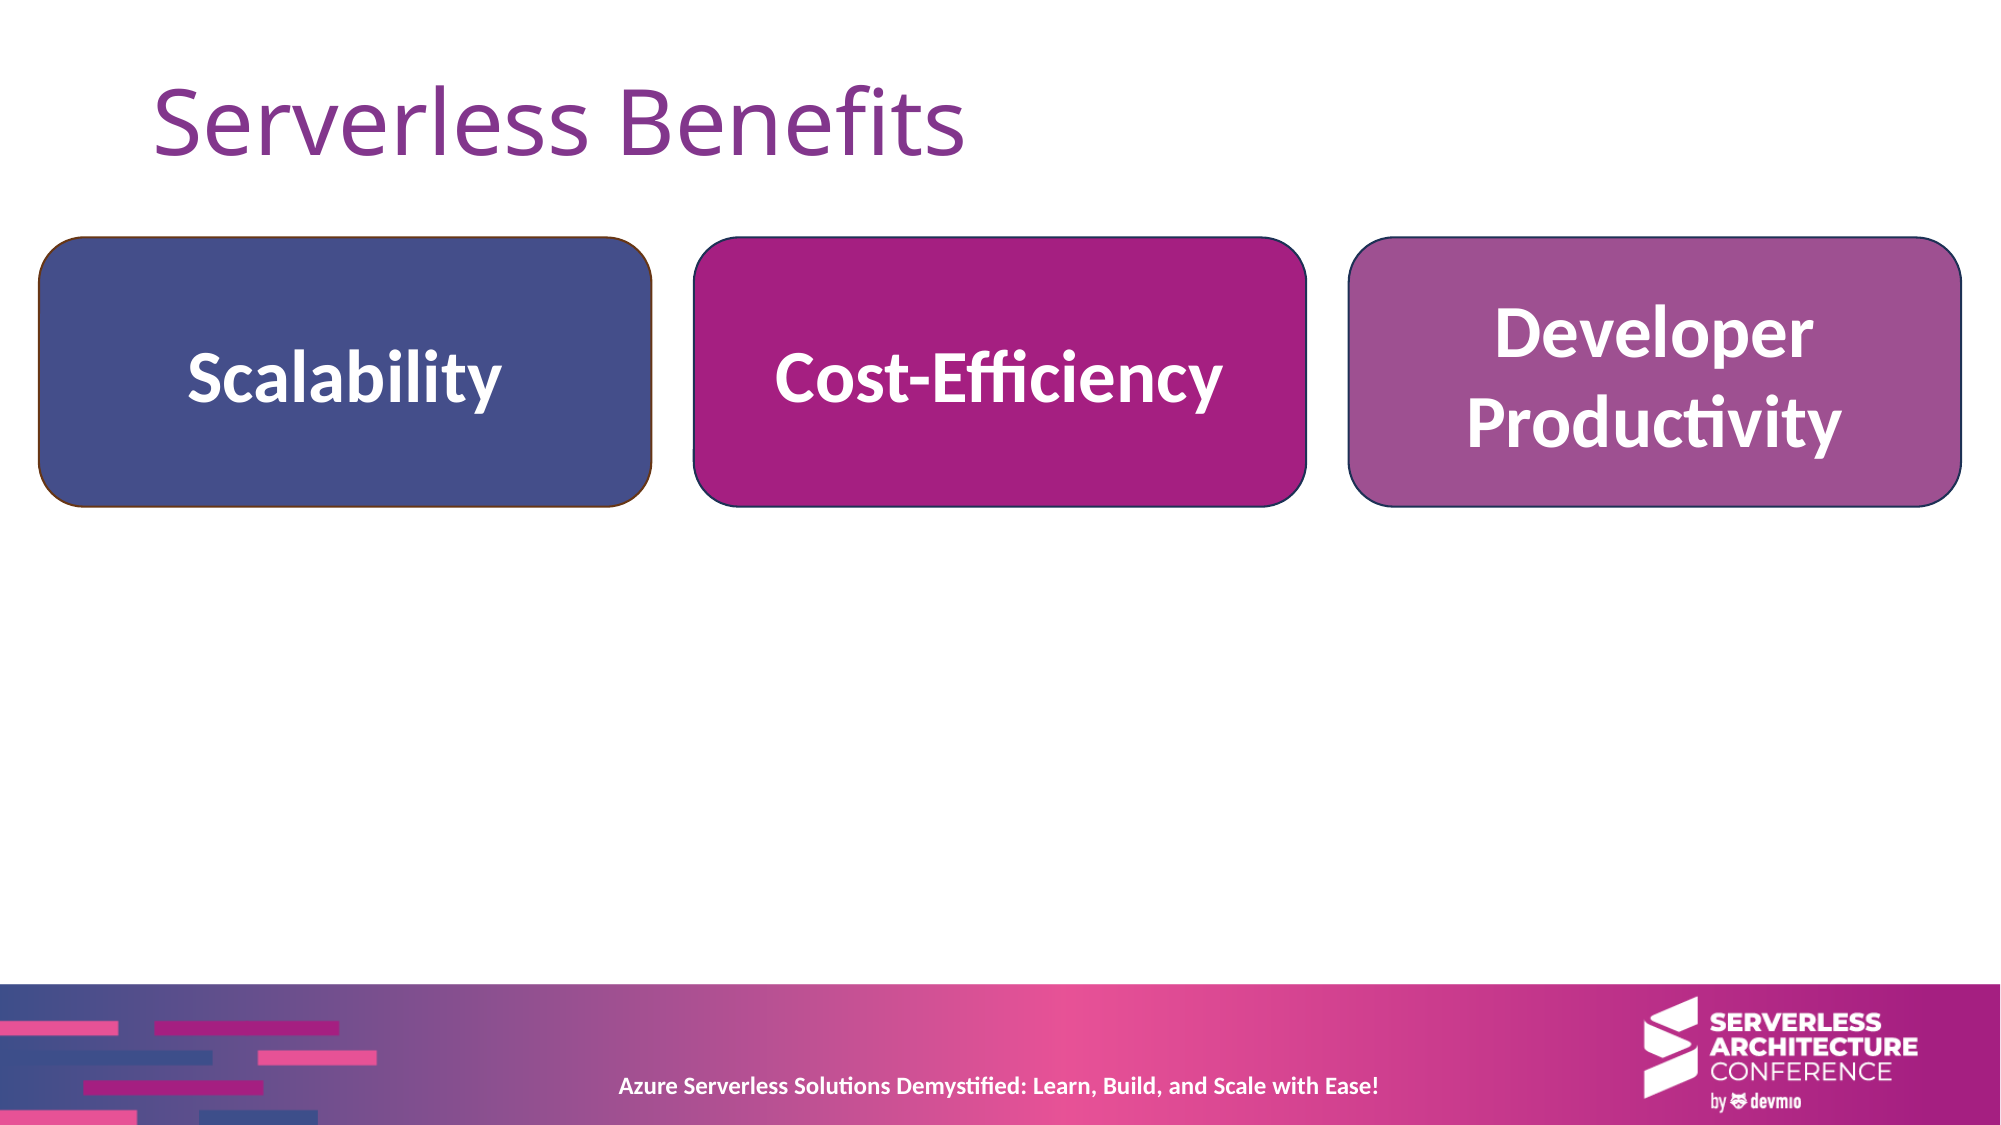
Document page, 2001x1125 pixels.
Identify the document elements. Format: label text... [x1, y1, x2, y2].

text_box Scalability [37, 236, 653, 508]
title Serverless Benefits [137, 17, 1863, 235]
picture [0, 0, 2001, 1125]
text_box Developer Productivity [1347, 236, 1963, 508]
text_box Cost-Efficiency [692, 236, 1308, 508]
